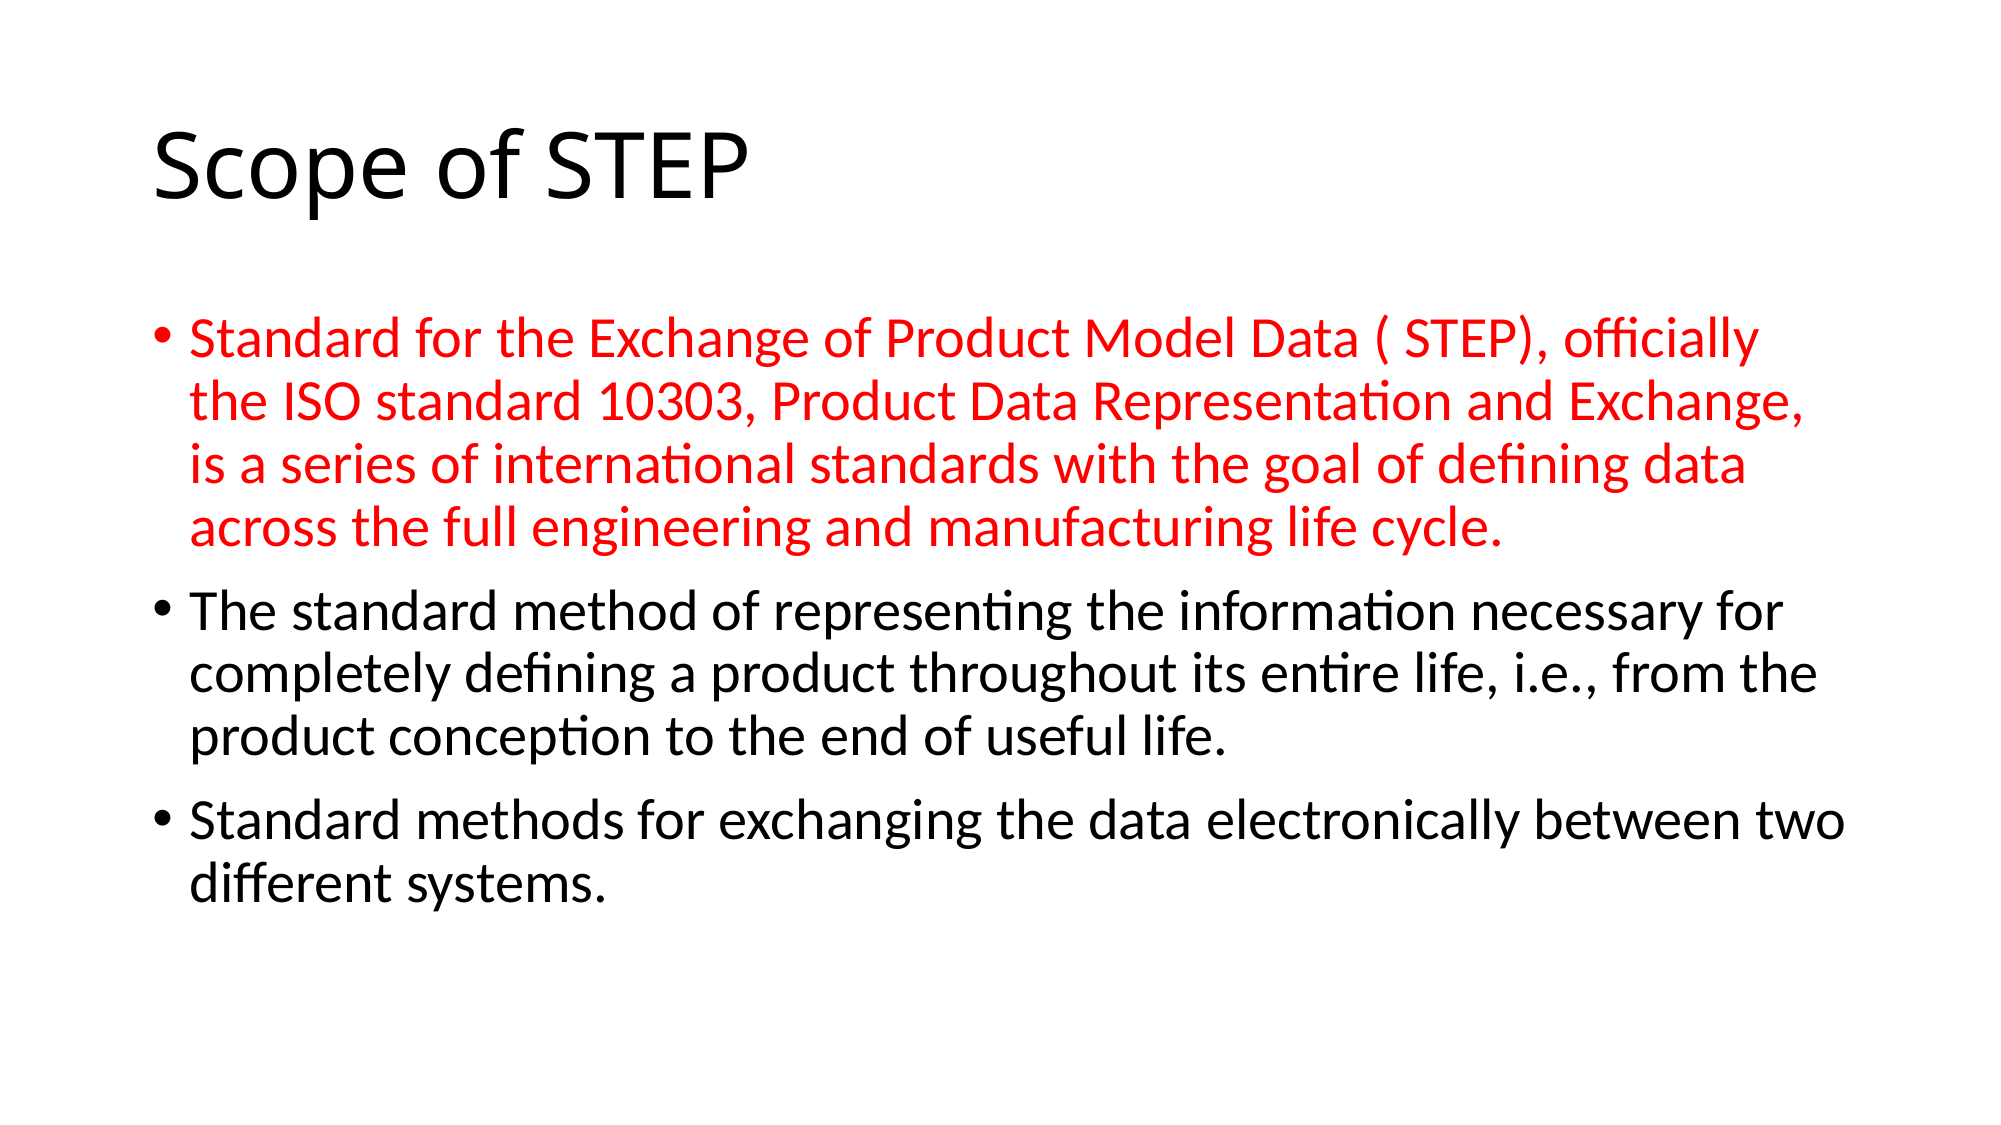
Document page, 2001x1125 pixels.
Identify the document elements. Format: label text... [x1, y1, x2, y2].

list Standard for the Exchange of Product Model Data ( STEP), officially the ISO standard 10303, Product Data Representation and Exchange, is a series of international standards with the goal of defining data across the full engineering and manufacturing life cycle. The standard method of representing the information necessary for completely defining a product throughout its entire life, i.e., from the product conception to the end of useful life. Standard methods for exchanging the data electronically between two different systems. [137, 299, 1863, 1014]
title Scope of STEP [137, 59, 1863, 278]
